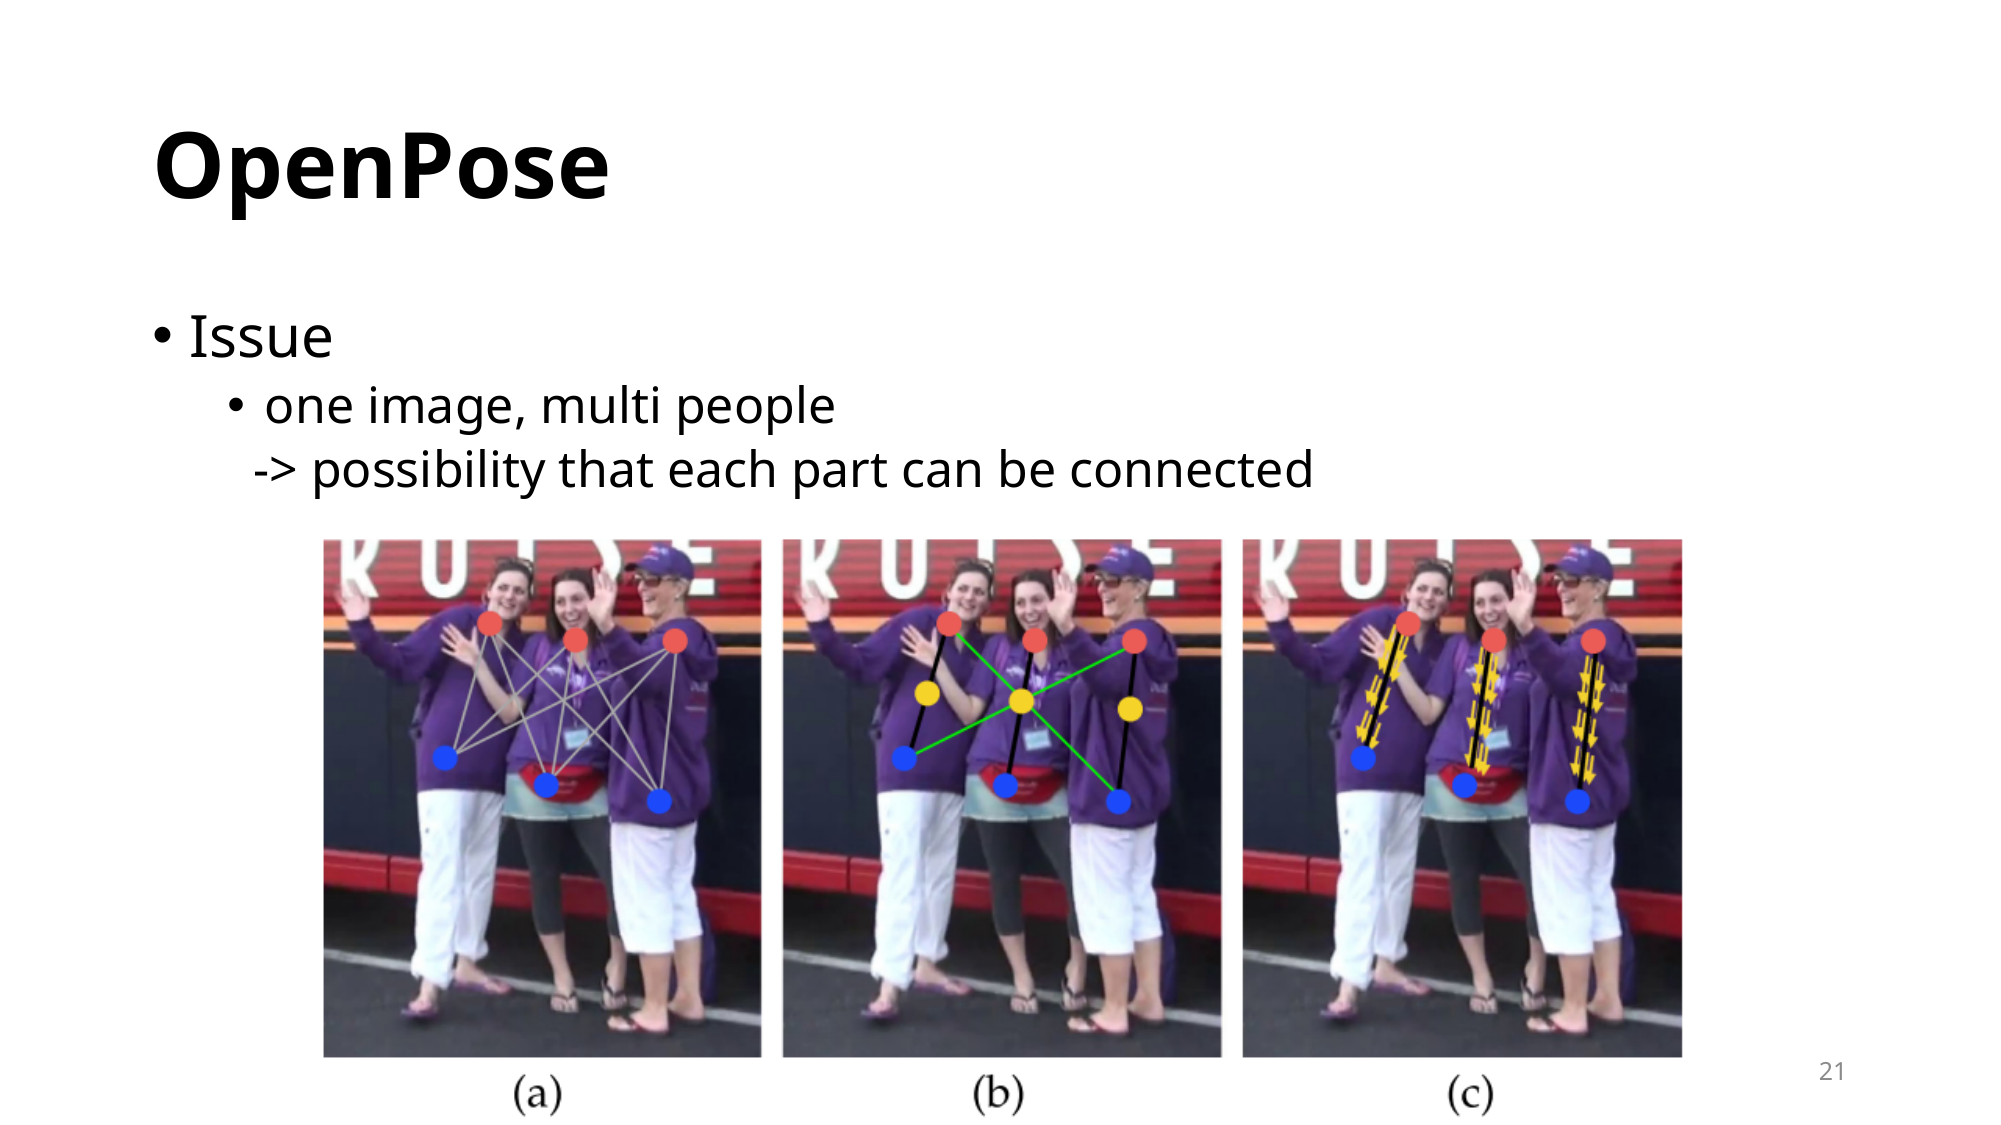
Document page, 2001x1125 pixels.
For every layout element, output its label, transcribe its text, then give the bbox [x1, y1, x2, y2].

picture [302, 524, 1698, 1125]
title OpenPose [137, 59, 1863, 278]
slide_number 21 [1698, 1042, 1863, 1103]
list Issue one image, multi people -> possibility that each part can be connected [137, 299, 1863, 1014]
